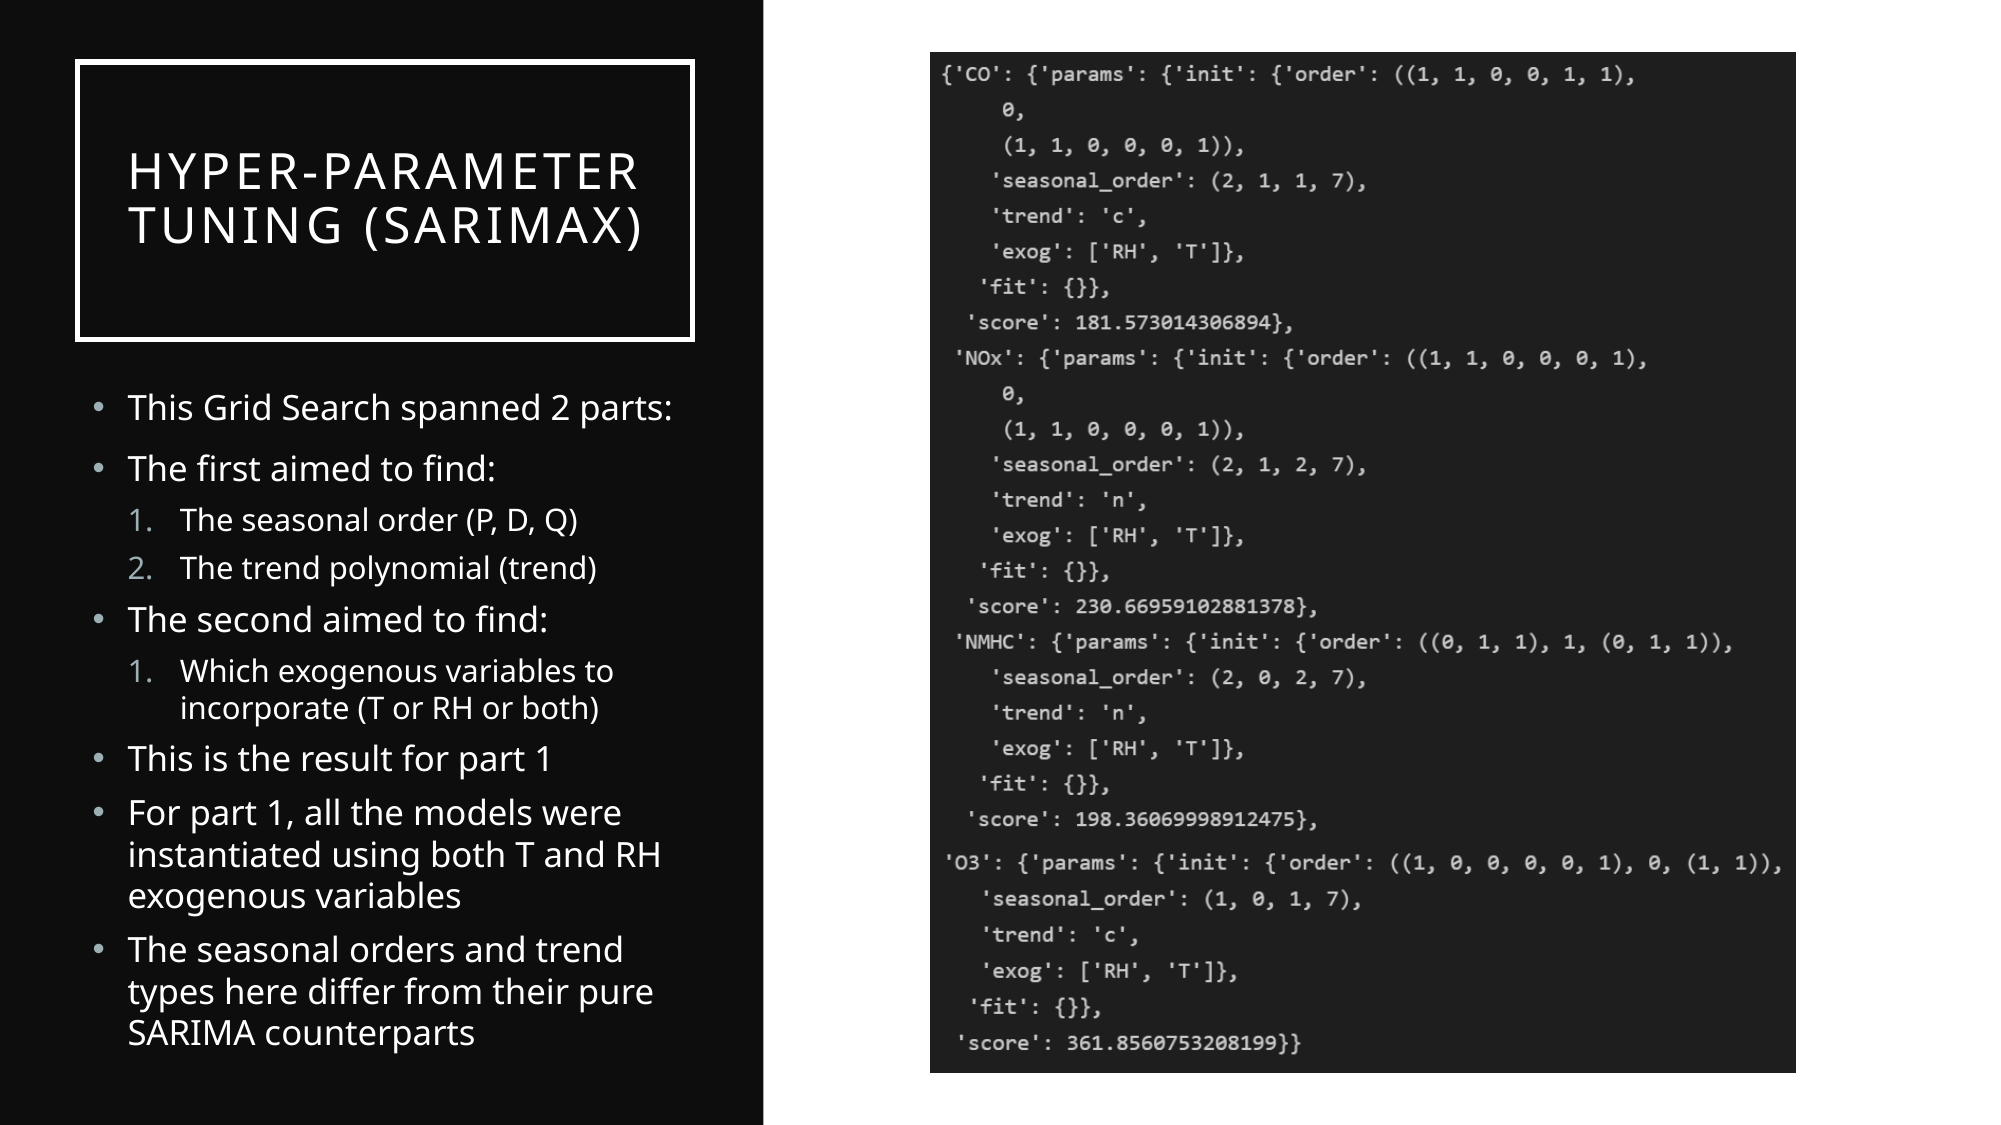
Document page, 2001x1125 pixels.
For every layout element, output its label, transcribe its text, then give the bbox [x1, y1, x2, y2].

text_box [764, 0, 2000, 1125]
text_box [0, 0, 764, 1125]
title Hyper-Parameter Tuning (SARIMAX) [75, 59, 695, 342]
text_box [930, 52, 1796, 1073]
text_box This Grid Search spanned 2 parts: The first aimed to find: The seasonal order (P, D, Q) The trend polynomial (trend) The second aimed to find: Which exogenous variables to incorporate (T or RH or both) This is the result for part 1 For part 1, all the models were instantiated using both T and RH exogenous variables The seasonal orders and trend types here differ from their pure SARIMA counterparts [77, 378, 693, 1097]
